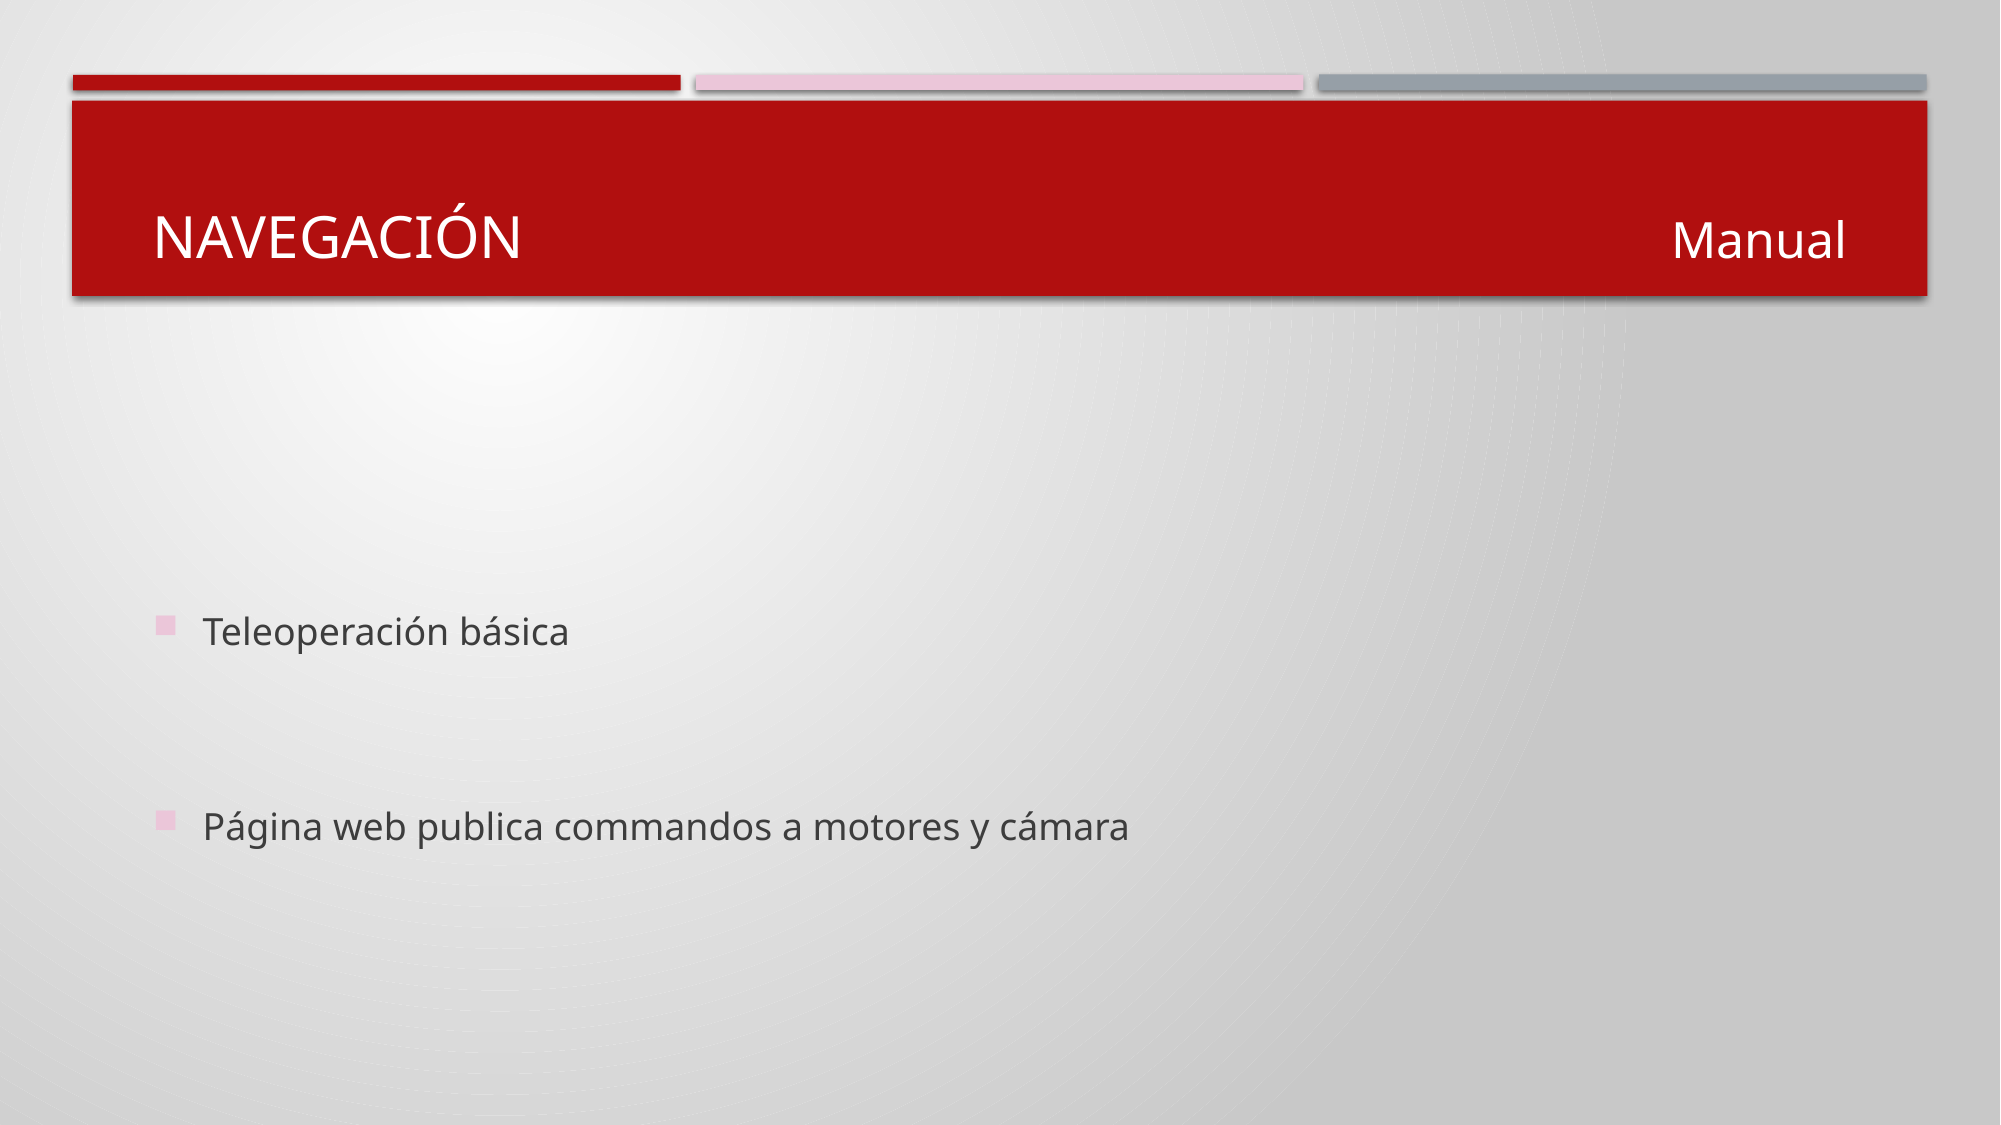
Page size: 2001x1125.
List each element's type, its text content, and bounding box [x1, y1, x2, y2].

text_box Manual [882, 59, 1863, 278]
title Navegación [137, 59, 882, 278]
list Teleoperación básica Página web publica commandos a motores y cámara [137, 299, 2000, 1125]
